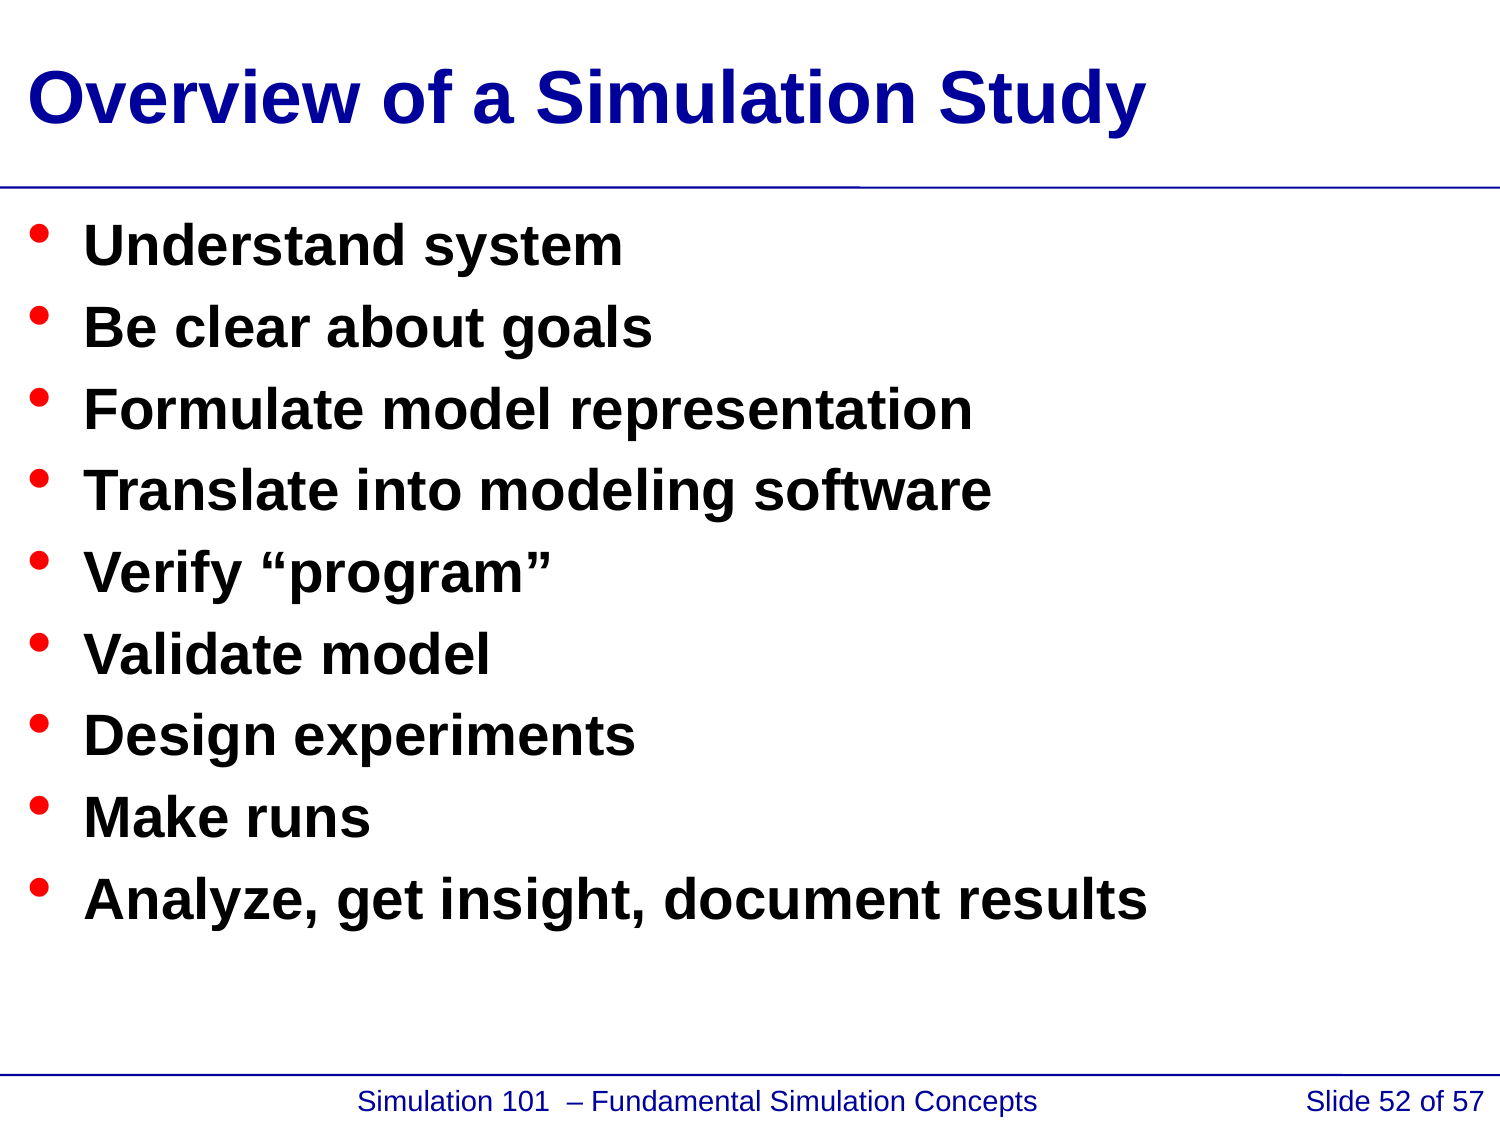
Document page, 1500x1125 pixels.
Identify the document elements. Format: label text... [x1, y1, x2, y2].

list Understand system Be clear about goals Formulate model representation Translate into modeling software Verify “program” Validate model Design experiments Make runs Analyze, get insight, document results [12, 200, 1488, 1063]
slide_number Slide 52 of 57 [1249, 1074, 1500, 1125]
footer Simulation 101 – Fundamental Simulation Concepts [488, 1074, 1088, 1125]
title Overview of a Simulation Study [12, 12, 1488, 175]
slide_number [37, 1074, 488, 1125]
